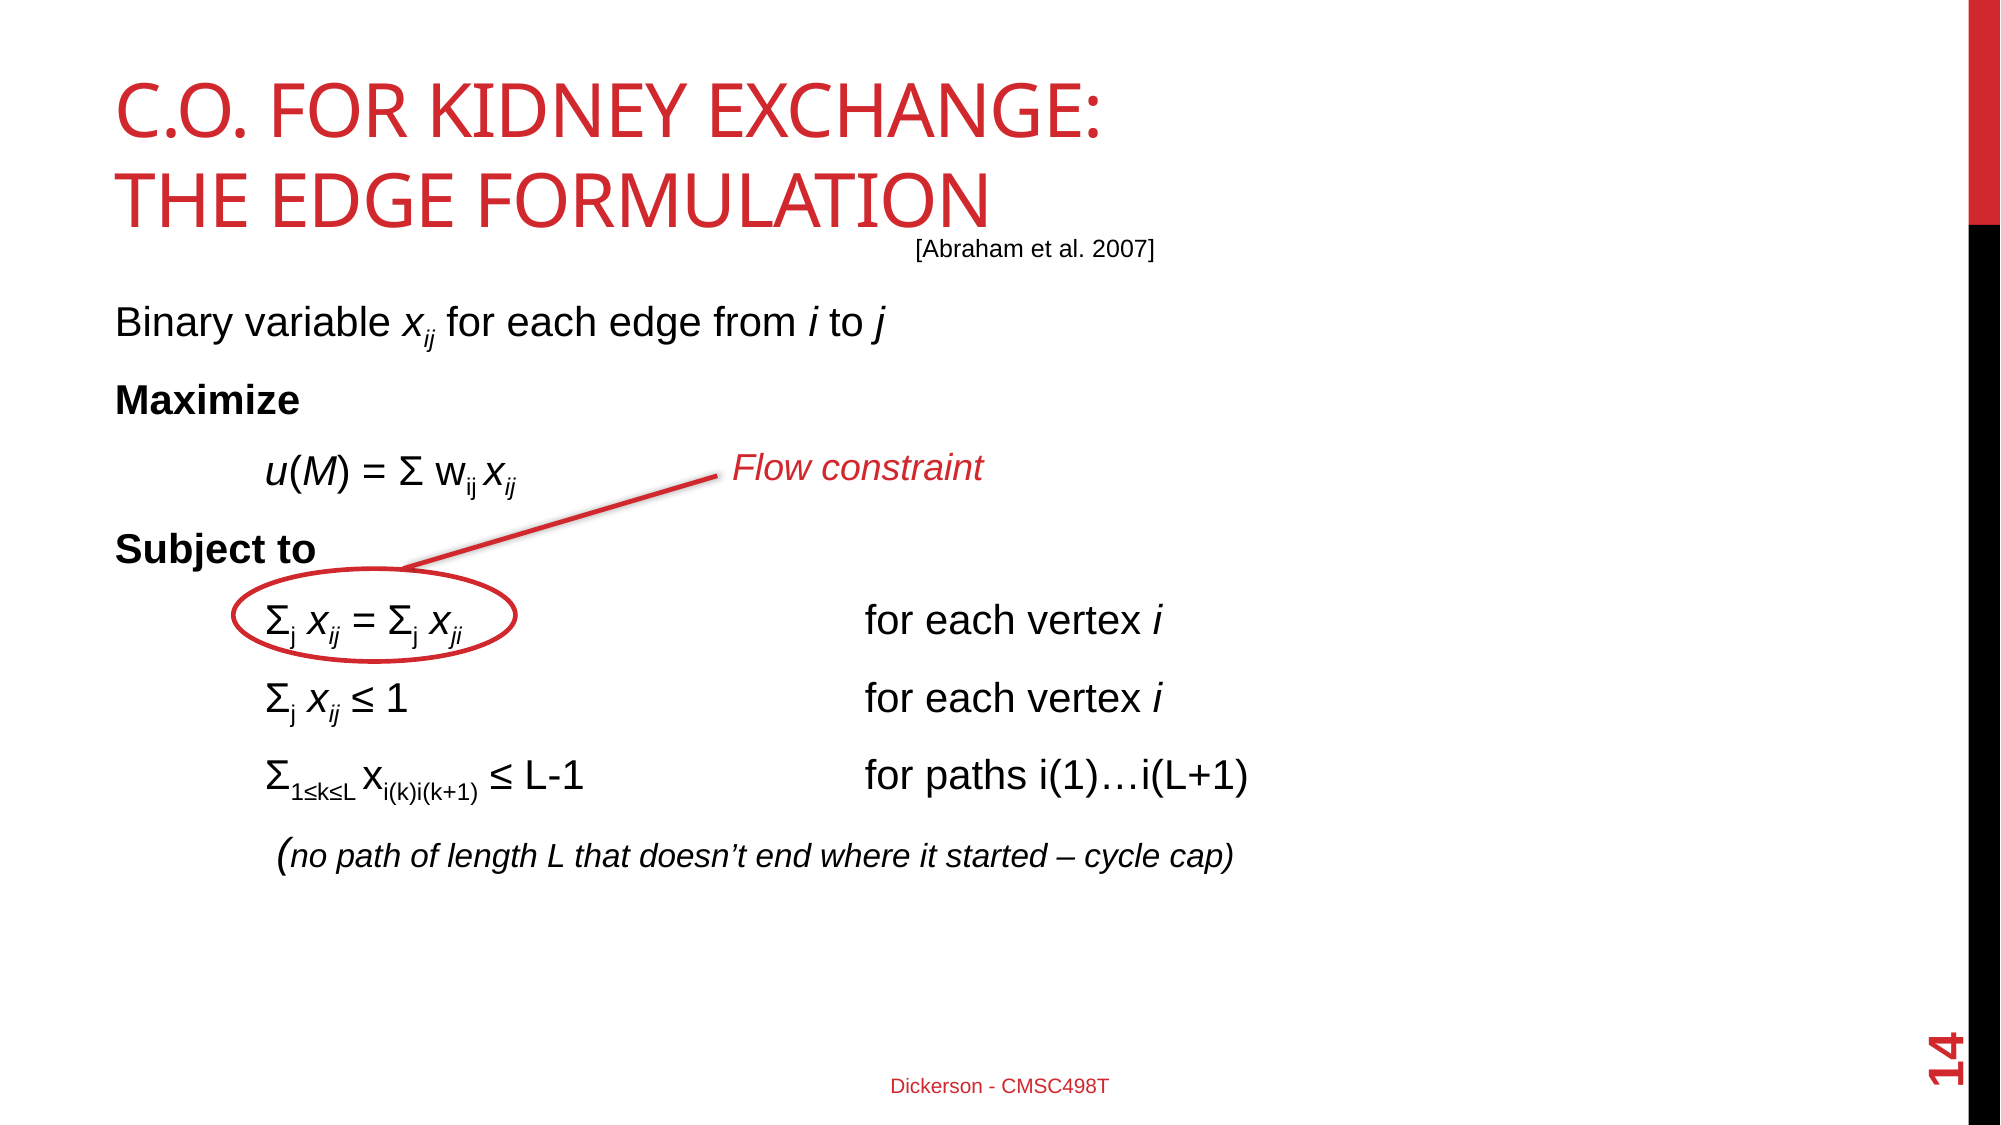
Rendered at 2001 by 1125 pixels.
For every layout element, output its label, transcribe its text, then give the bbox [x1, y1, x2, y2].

list Binary variable xij for each edge from i to j Maximize u(M) = Σ wij xij Subject to Σj xij = Σj xji for each vertex i Σj xij ≤ 1 for each vertex i Σ1≤k≤L xi(k)i(k+1) ≤ L-1 for paths i(1)…i(L+1) (no path of length L that doesn’t end where it started – cycle cap) [99, 287, 1767, 1005]
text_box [232, 435, 1008, 662]
footer Dickerson - CMSC498T [624, 1065, 1375, 1112]
title C.O. for Kidney Exchange: The Edge formulation [99, 25, 1367, 250]
text_box [Abraham et al. 2007] [696, 225, 1171, 271]
slide_number 14 [1903, 887, 1984, 1104]
